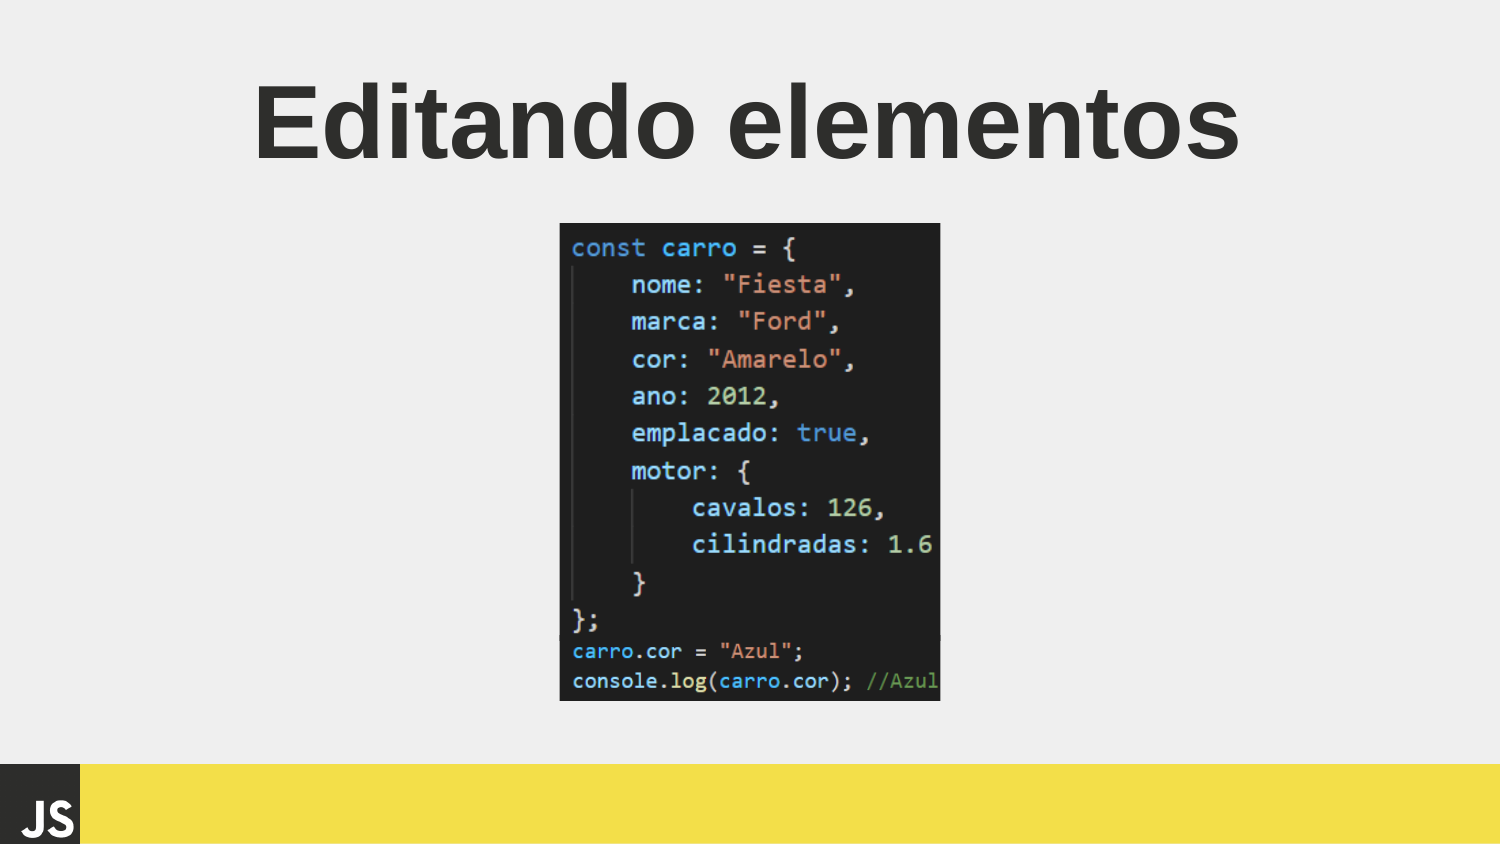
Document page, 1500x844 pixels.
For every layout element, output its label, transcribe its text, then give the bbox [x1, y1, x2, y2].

picture [559, 223, 941, 702]
text_box [80, 764, 1500, 844]
text_box Editando elementos [88, 63, 1408, 212]
picture [0, 763, 80, 844]
